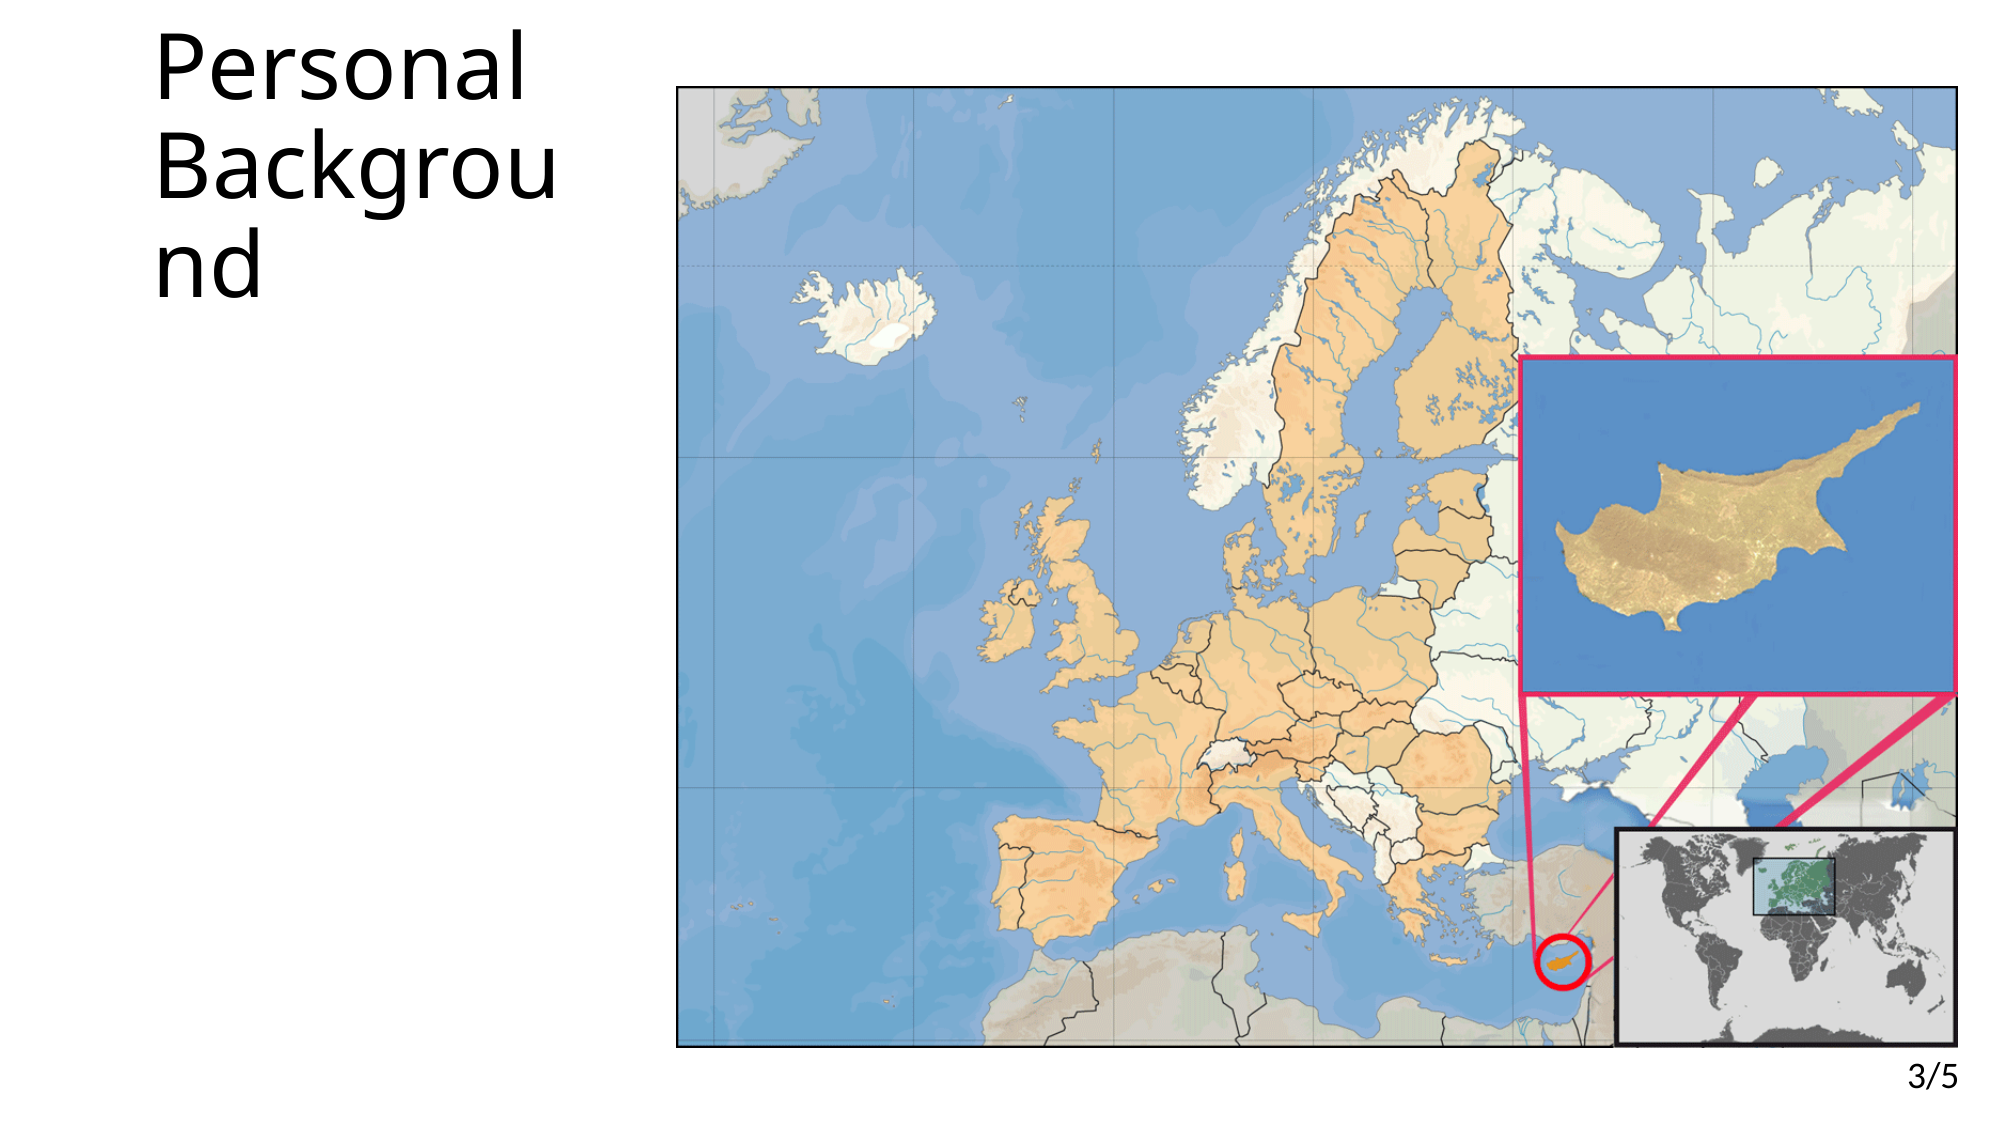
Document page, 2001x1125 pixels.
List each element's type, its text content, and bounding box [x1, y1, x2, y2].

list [675, 86, 1958, 1048]
text_box 3/5 [1892, 1043, 1975, 1104]
title Personal Background [137, 59, 631, 278]
